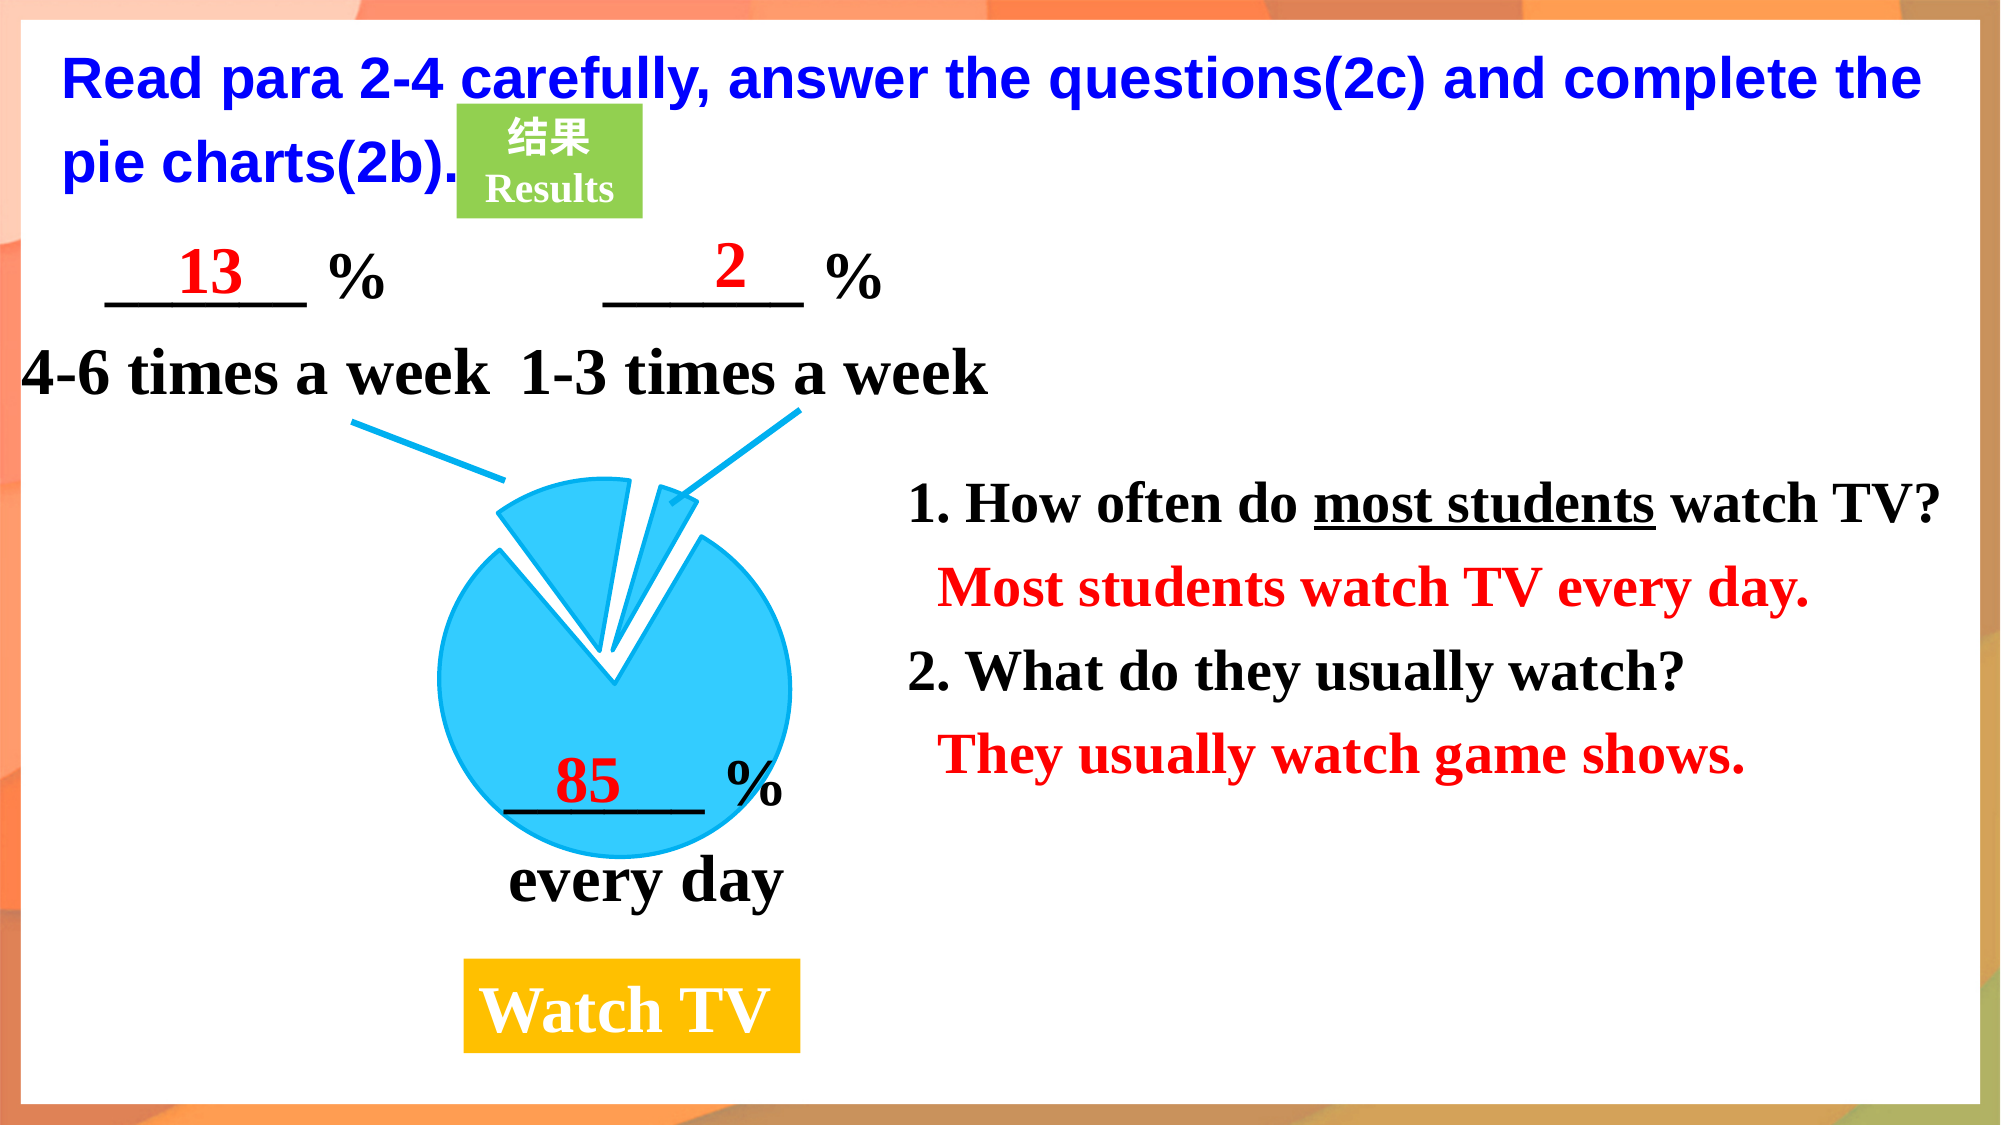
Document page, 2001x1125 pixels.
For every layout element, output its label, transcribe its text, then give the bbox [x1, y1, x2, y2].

text_box ______ % every day [375, 715, 919, 923]
text_box 1. How often do most students watch TV? 2. What do they usually watch? [892, 443, 1959, 710]
text_box 2 [699, 213, 783, 308]
text_box Read para 2-4 carefully, answer the questions(2c) and complete the pie charts(2b). [46, 19, 2000, 202]
text_box Watch TV [463, 958, 801, 1054]
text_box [422, 479, 793, 856]
text_box Most students watch TV every day. They usually watch game shows. [894, 526, 1910, 793]
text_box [351, 421, 506, 481]
picture [0, 0, 2001, 1125]
text_box 结果 Results [456, 103, 643, 219]
text_box ______ % 4-6 times a week [0, 208, 411, 416]
text_box 13 [162, 219, 305, 315]
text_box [670, 409, 801, 505]
text_box ______ % 1-3 times a week [411, 208, 1097, 416]
